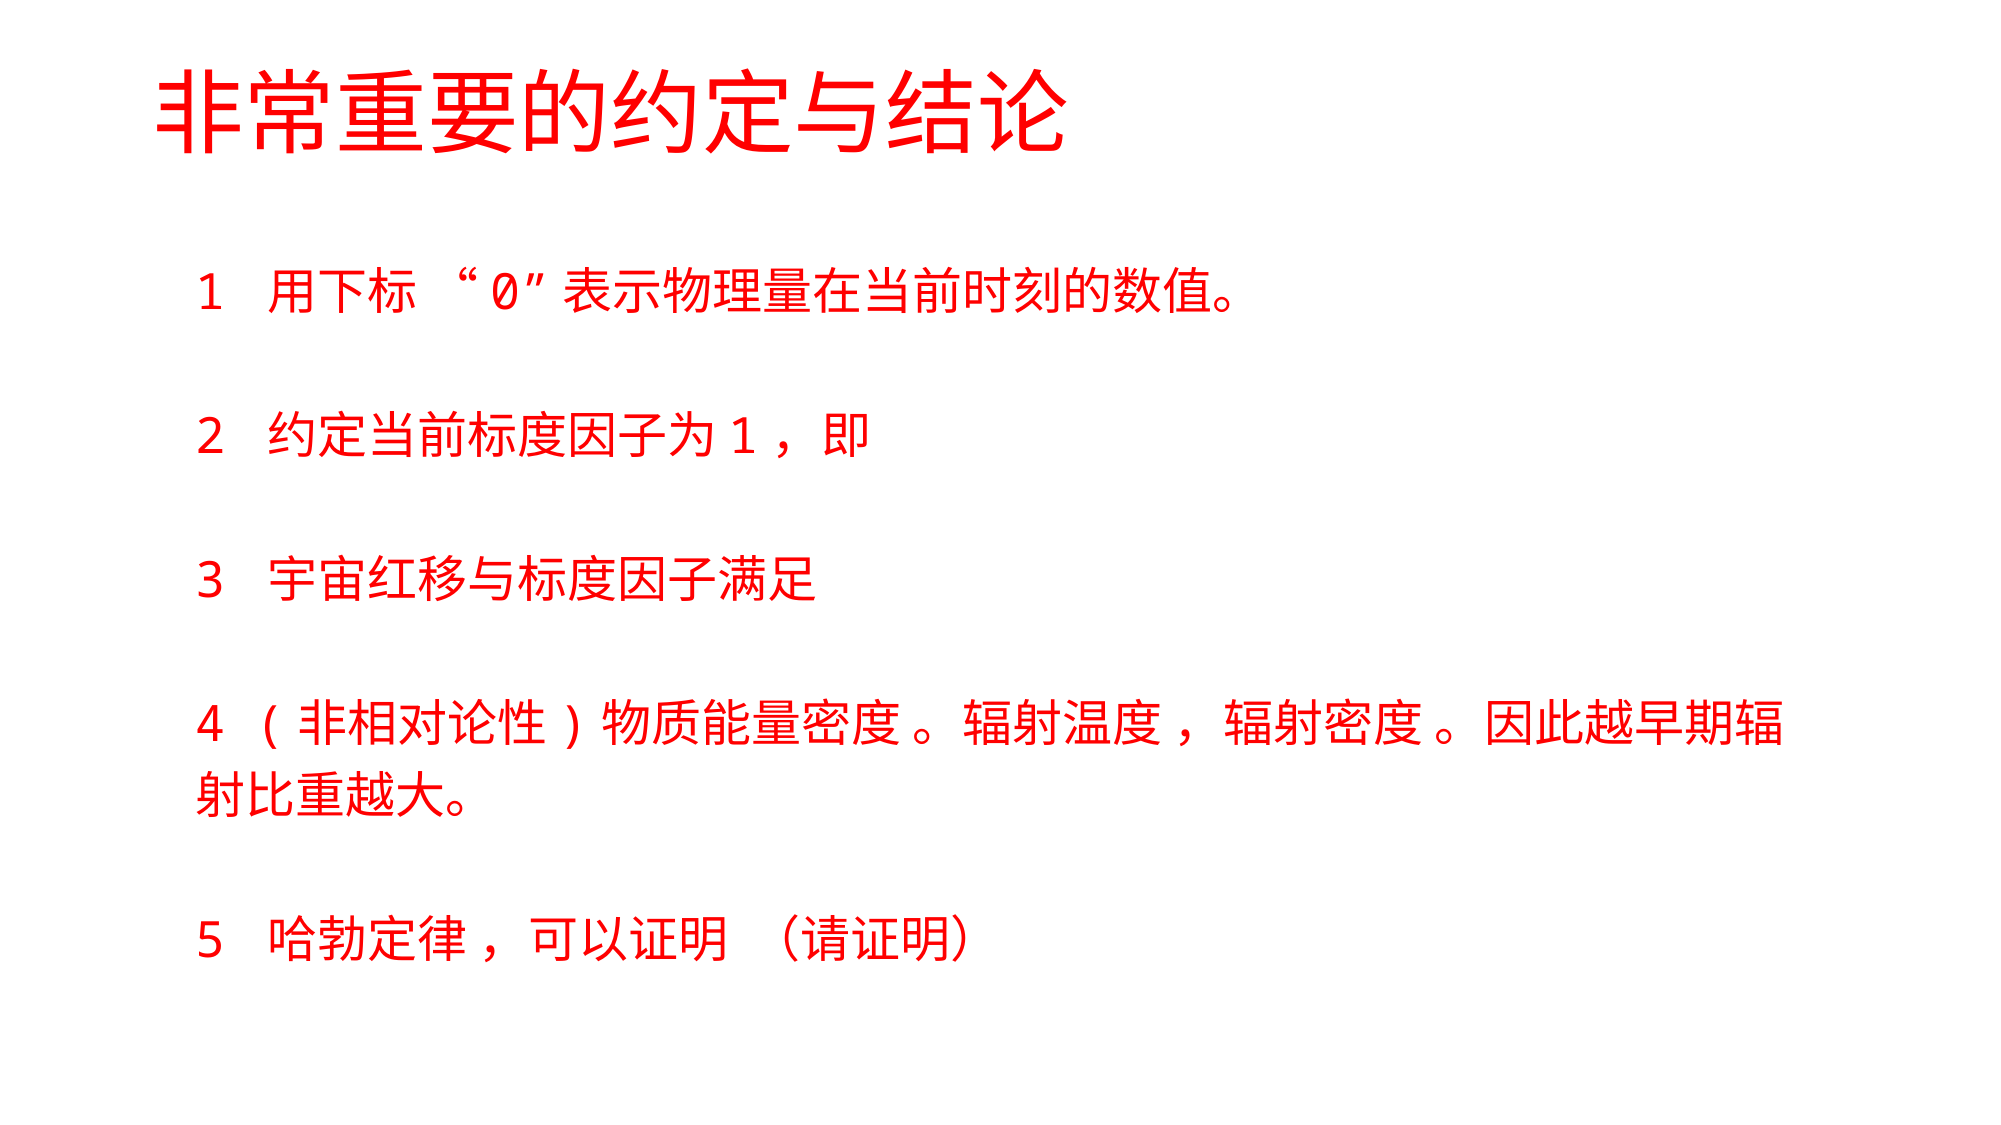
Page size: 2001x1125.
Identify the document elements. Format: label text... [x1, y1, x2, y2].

text_box 非常重要的约定与结论 [137, 59, 1863, 278]
